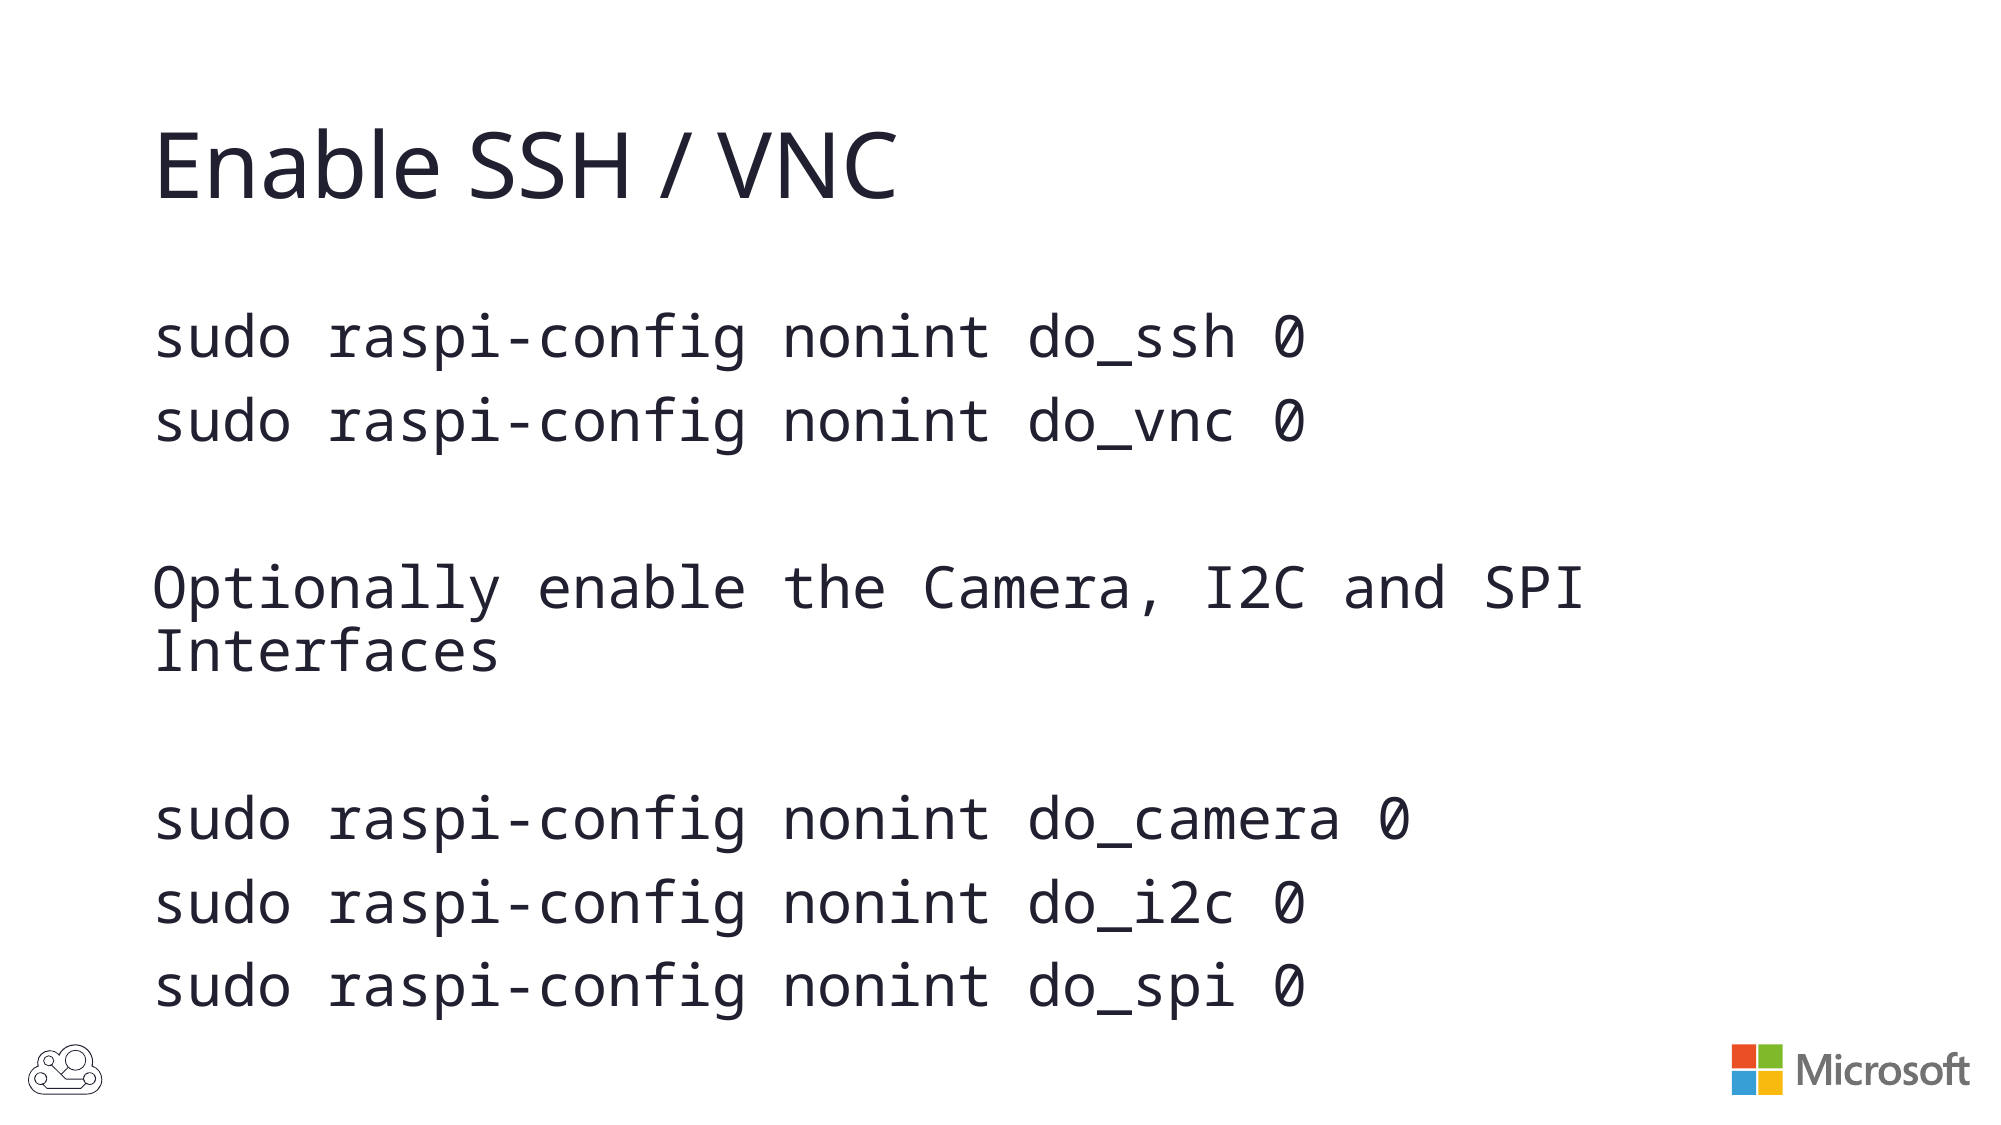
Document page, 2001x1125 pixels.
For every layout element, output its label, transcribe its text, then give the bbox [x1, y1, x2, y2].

list sudo raspi-config nonint do_ssh 0 sudo raspi-config nonint do_vnc 0 Optionally enable the Camera, I2C and SPI Interfaces sudo raspi-config nonint do_camera 0 sudo raspi-config nonint do_i2c 0 sudo raspi-config nonint do_spi 0 [137, 299, 1863, 1014]
title Enable SSH / VNC [137, 59, 1863, 278]
